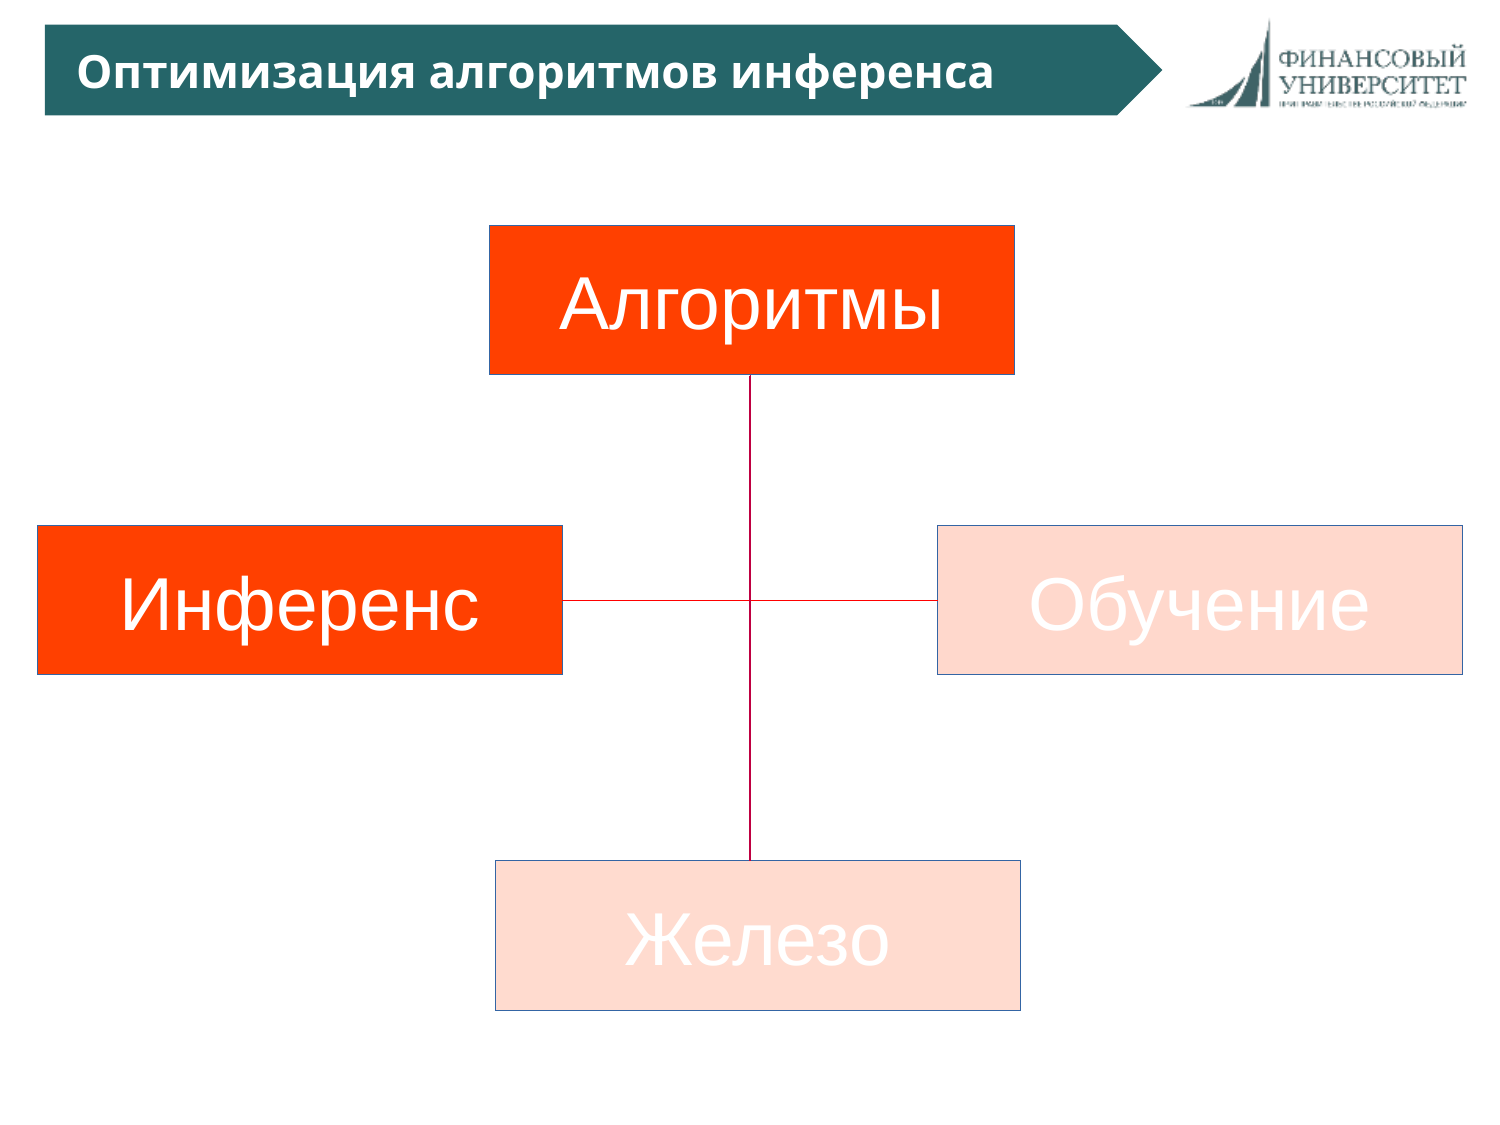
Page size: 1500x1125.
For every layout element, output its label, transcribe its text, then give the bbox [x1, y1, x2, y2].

picture [1184, 15, 1468, 116]
text_box [42, 22, 1166, 118]
text_box Железо [495, 860, 1021, 1011]
text_box Алгоритмы [489, 225, 1015, 375]
text_box Оптимизация алгоритмов инференса [61, 35, 1020, 105]
text_box Инференс [37, 525, 563, 675]
text_box Обучение [937, 525, 1463, 675]
